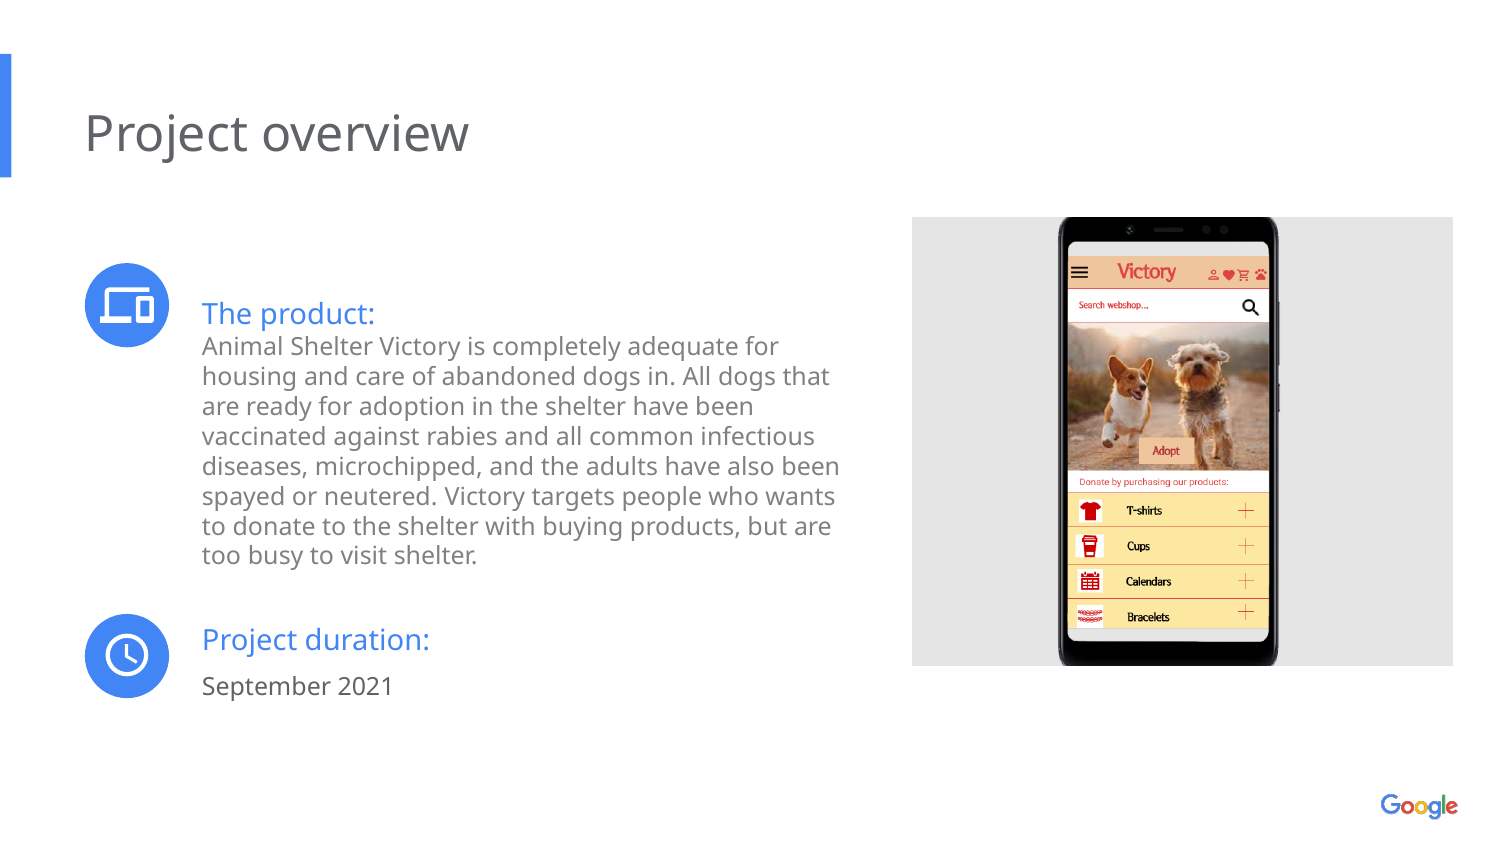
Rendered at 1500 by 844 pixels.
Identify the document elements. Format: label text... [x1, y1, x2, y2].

text_box [105, 633, 149, 677]
picture [912, 216, 1453, 666]
text_box [100, 287, 150, 323]
text_box The product: Animal Shelter Victory is completely adequate for housing and care of abandoned dogs in. All dogs that are ready for adoption in the shelter have been vaccinated against rabies and all common infectious diseases, microchipped, and the adults have also been spayed or neutered. Victory targets people who wants to donate to the shelter with buying products, but are too busy to visit shelter. [201, 263, 873, 630]
text_box [84, 263, 170, 348]
text_box [135, 296, 154, 323]
text_box [84, 613, 170, 699]
picture [1381, 794, 1458, 820]
text_box Project overview [84, 85, 1095, 176]
text_box Project duration: September 2021 [201, 588, 768, 716]
